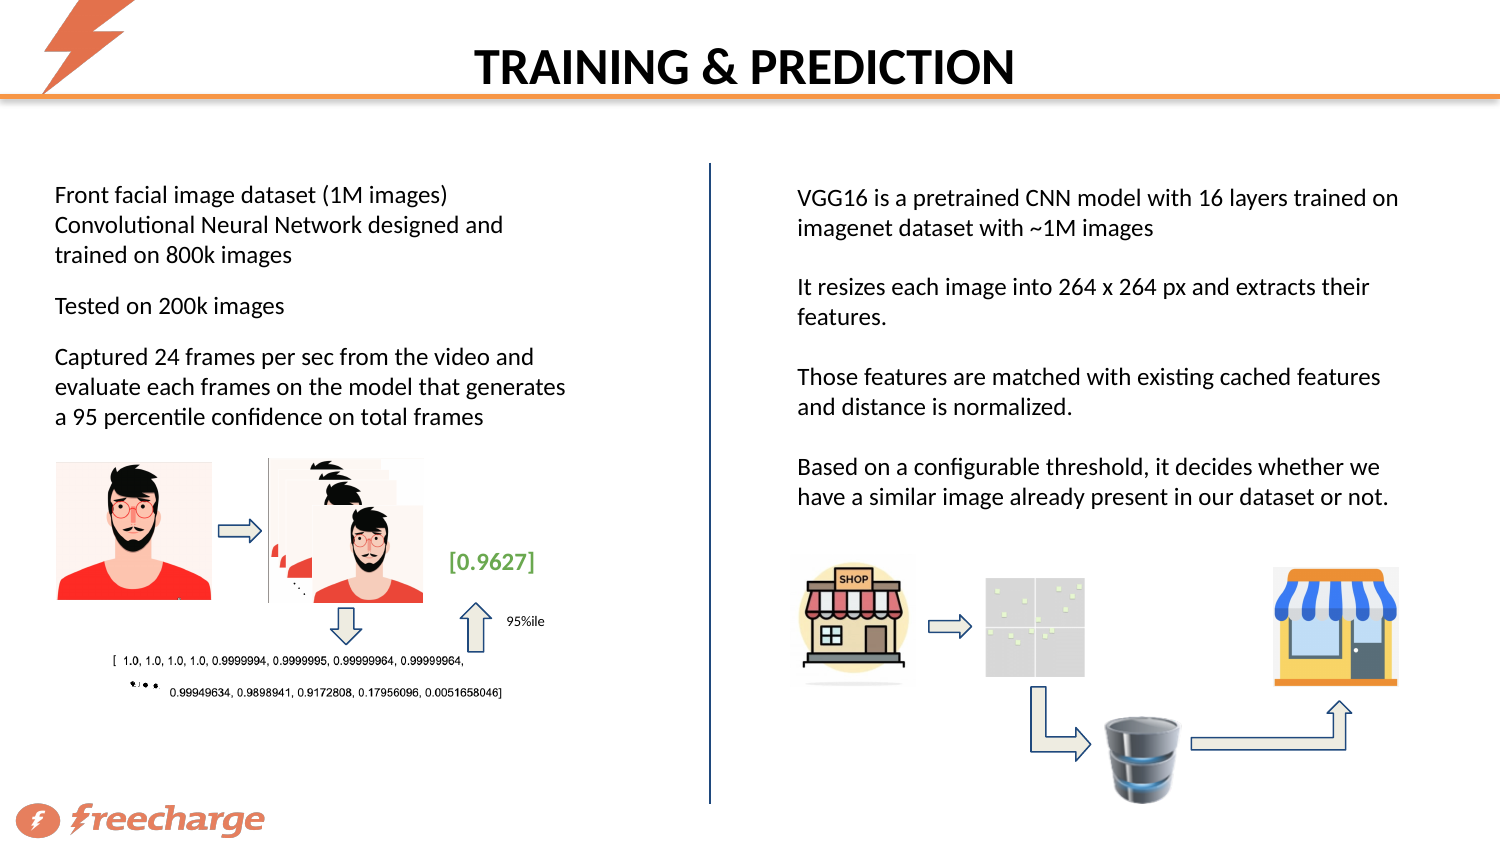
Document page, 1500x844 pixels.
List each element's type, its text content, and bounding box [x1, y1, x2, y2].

text_box [460, 602, 491, 648]
picture [108, 649, 507, 707]
picture [1273, 567, 1399, 688]
picture [1099, 716, 1188, 805]
picture [268, 458, 424, 604]
text_box 95%ile [491, 603, 607, 639]
title TRAINING & PREDICTION [168, 6, 1321, 121]
picture [39, 0, 159, 94]
text_box [330, 610, 362, 645]
picture [56, 461, 212, 600]
text_box [1030, 686, 1091, 762]
text_box VGG16 is a pretrained CNN model with 16 layers trained on imagenet dataset with ~1M images It resizes each image into 264 x 264 px and extracts their features. Those features are matched with existing cached features and distance is normalized. Based on a configurable threshold, it decides whether we have a similar image already present in our dataset or not. [782, 166, 1434, 526]
picture [984, 578, 1085, 677]
text_box [1192, 700, 1352, 750]
picture [790, 554, 916, 687]
text_box Front facial image dataset (1M images) Convolutional Neural Network designed and trained on 800k images Tested on 200k images Captured 24 frames per sec from the video and evaluate each frames on the model that generates a 95 percentile confidence on total frames [39, 133, 596, 526]
text_box [218, 519, 262, 543]
text_box [0.9627] [433, 530, 559, 590]
text_box [928, 614, 972, 639]
